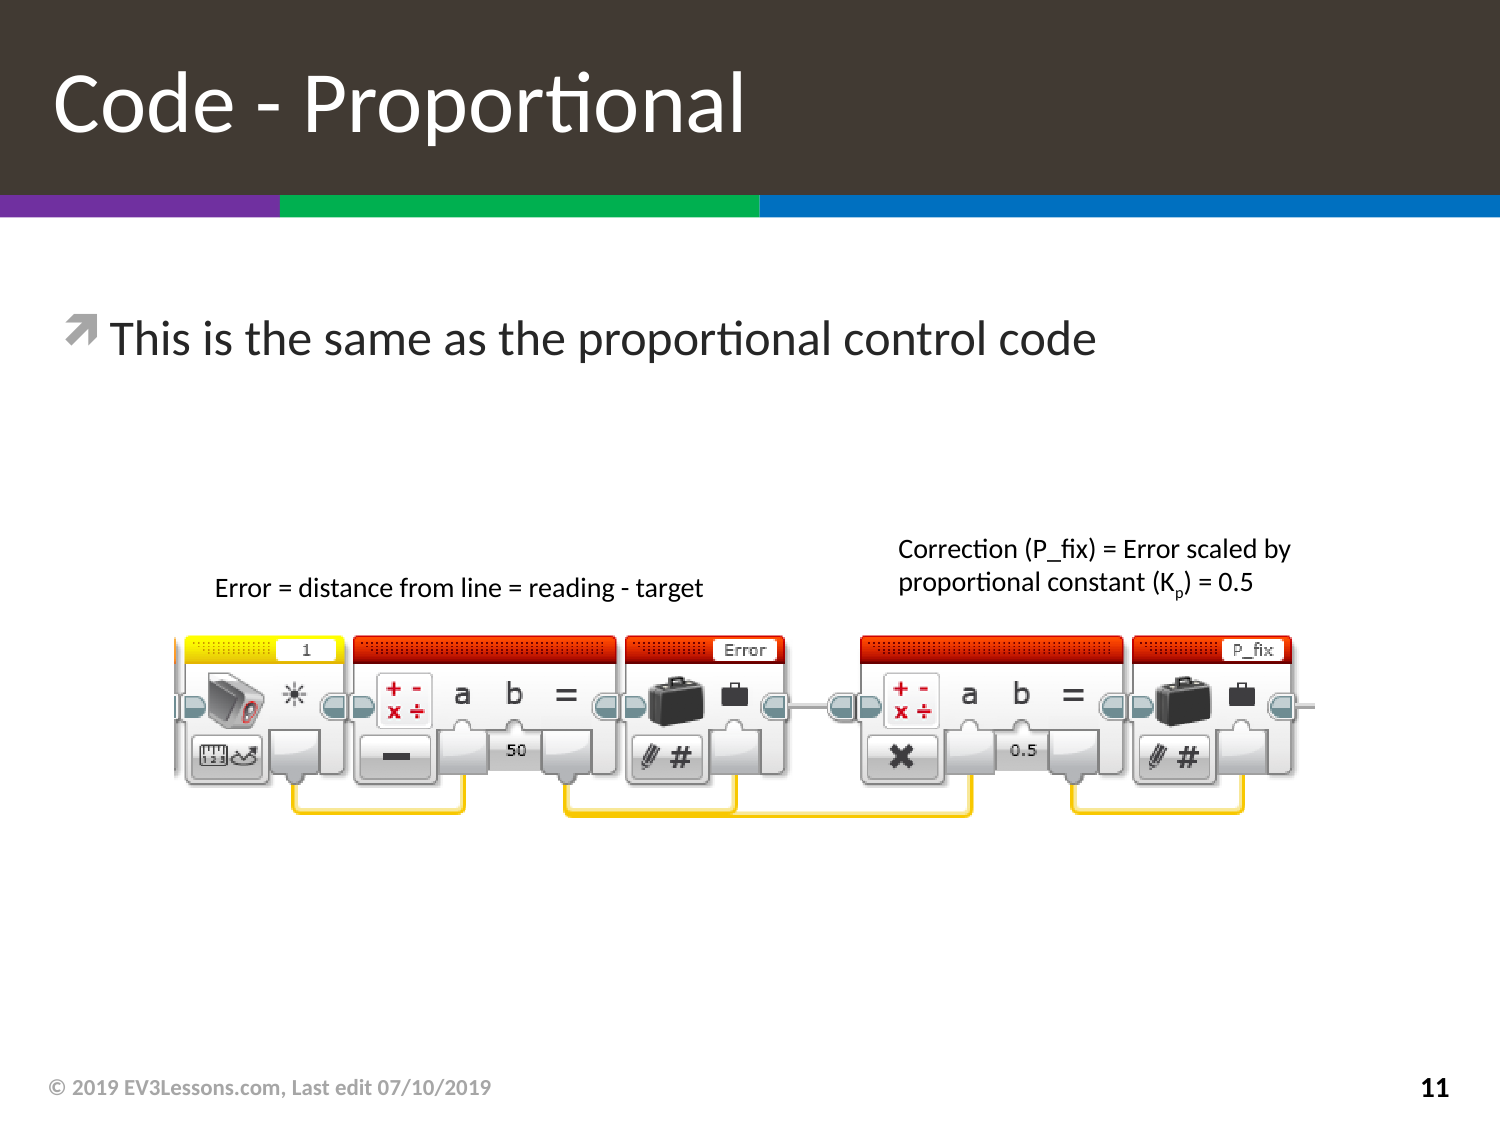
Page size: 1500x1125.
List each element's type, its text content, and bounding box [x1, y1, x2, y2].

slide_number 11 [1361, 1056, 1465, 1116]
picture [173, 610, 1315, 848]
text_box Correction (P_fix) = Error scaled by proportional constant (Kp) = 0.5 [883, 522, 1331, 610]
text_box Error = distance from line = reading - target [199, 562, 790, 608]
footer © 2019 EV3Lessons.com, Last edit 07/10/2019 [32, 1055, 1038, 1116]
list This is the same as the proportional control code [46, 298, 1454, 1005]
title Code - Proportional [0, 0, 1500, 195]
